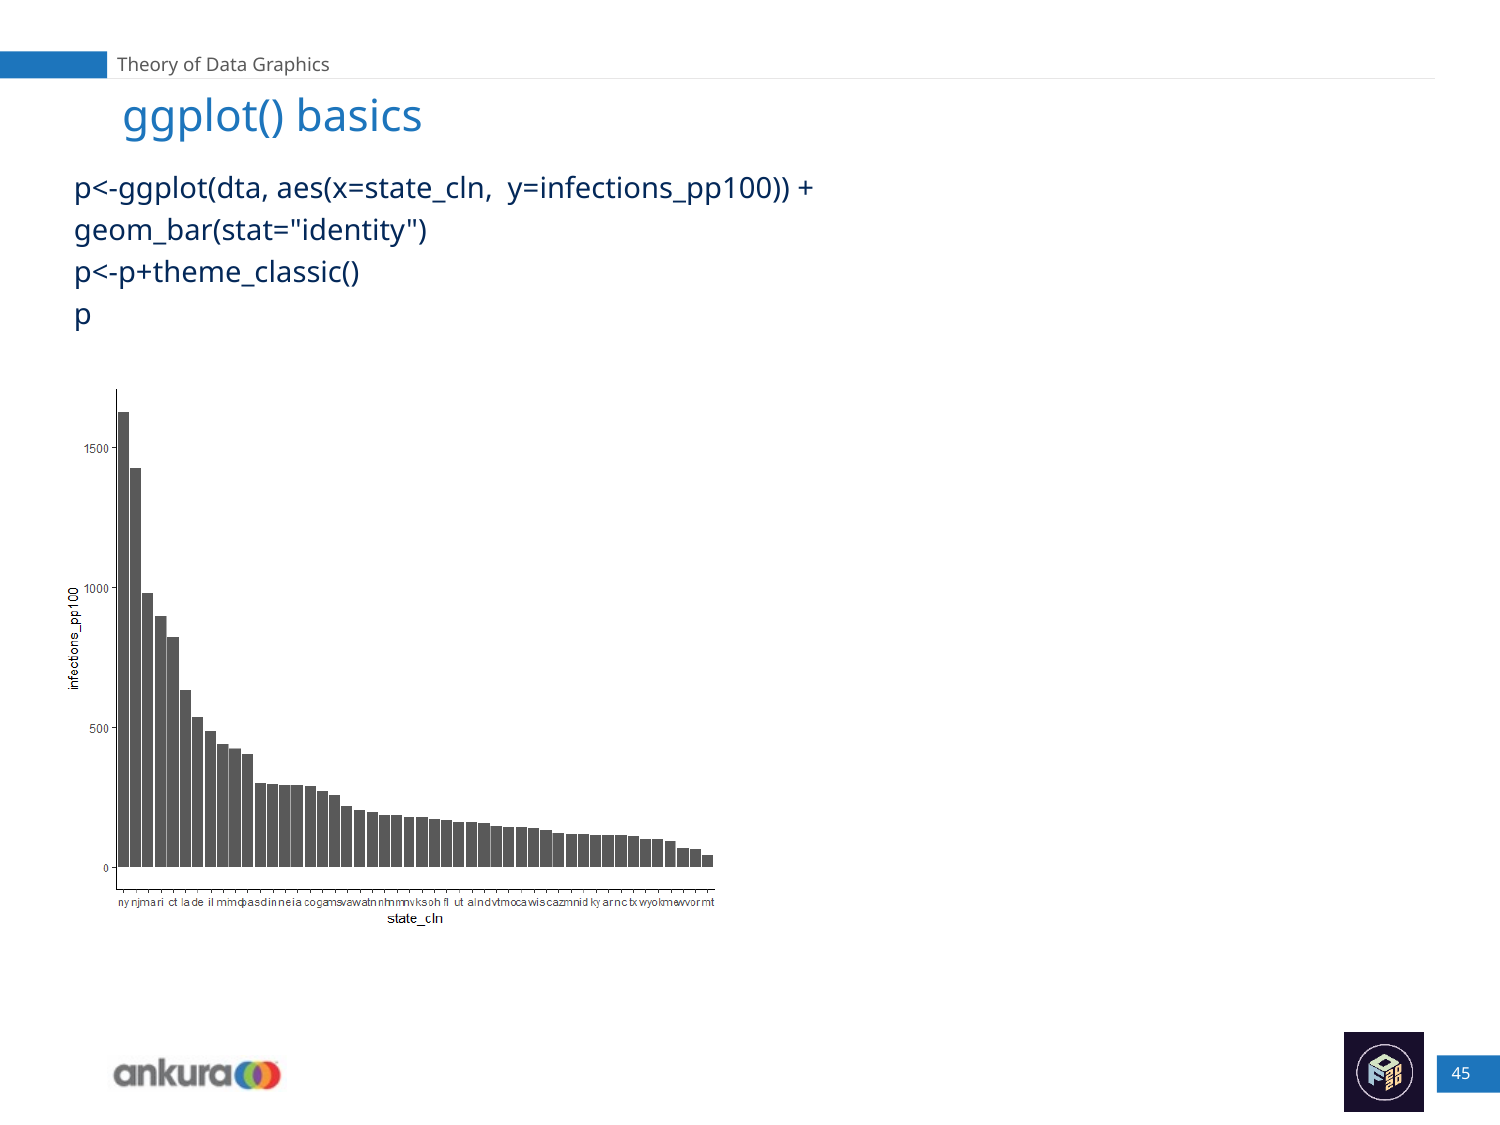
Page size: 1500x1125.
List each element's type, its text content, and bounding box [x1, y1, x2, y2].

picture [1344, 1032, 1424, 1112]
picture [59, 382, 722, 932]
list Theory of Data Graphics [101, 47, 500, 75]
text_box p<-ggplot(dta, aes(x=state_cln, y=infections_pp100)) + geom_bar(stat="identity") p<-p+theme_classic() p [59, 154, 1188, 921]
picture [107, 1055, 287, 1092]
list ggplot() basics [107, 85, 739, 144]
